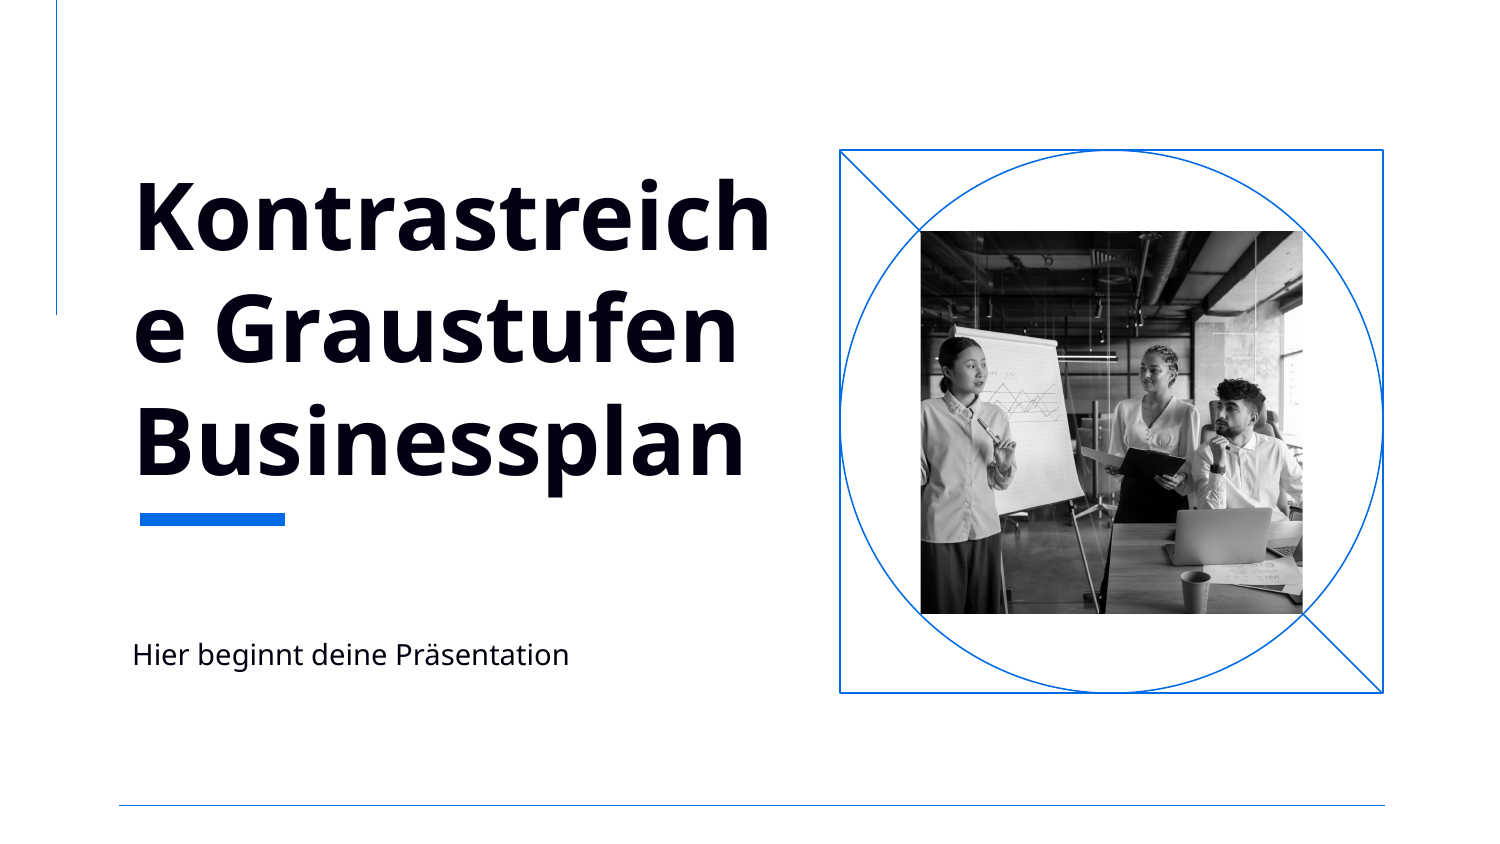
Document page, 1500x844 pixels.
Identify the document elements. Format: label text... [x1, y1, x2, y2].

picture [920, 231, 1303, 615]
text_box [839, 149, 1384, 694]
title Kontrastreiche Graustufen Businessplan [116, 150, 790, 509]
subtitle Hier beginnt deine Präsentation [116, 621, 790, 694]
